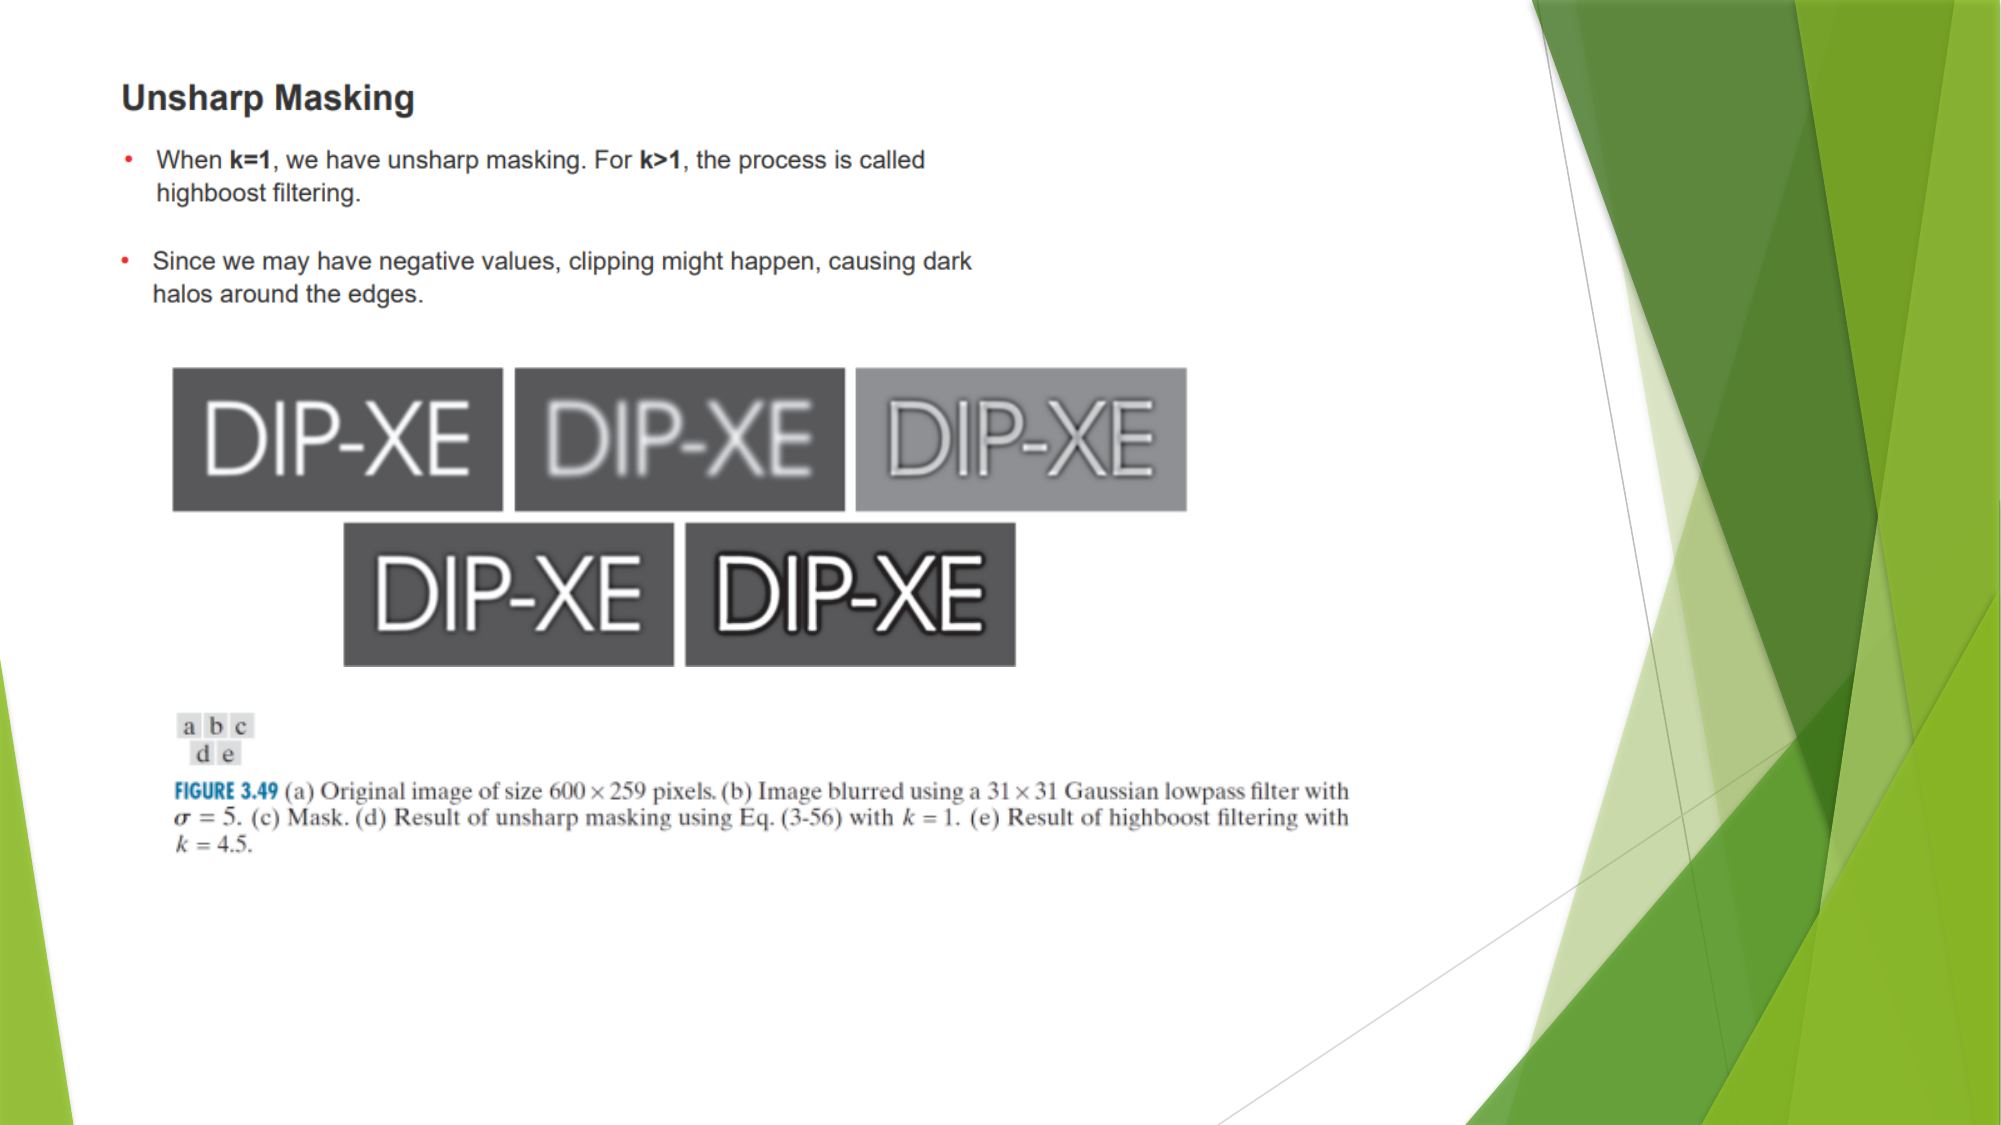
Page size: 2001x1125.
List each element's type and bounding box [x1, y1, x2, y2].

picture [115, 241, 990, 315]
picture [156, 352, 1229, 668]
picture [115, 71, 434, 120]
picture [115, 142, 933, 219]
picture [156, 705, 1403, 855]
